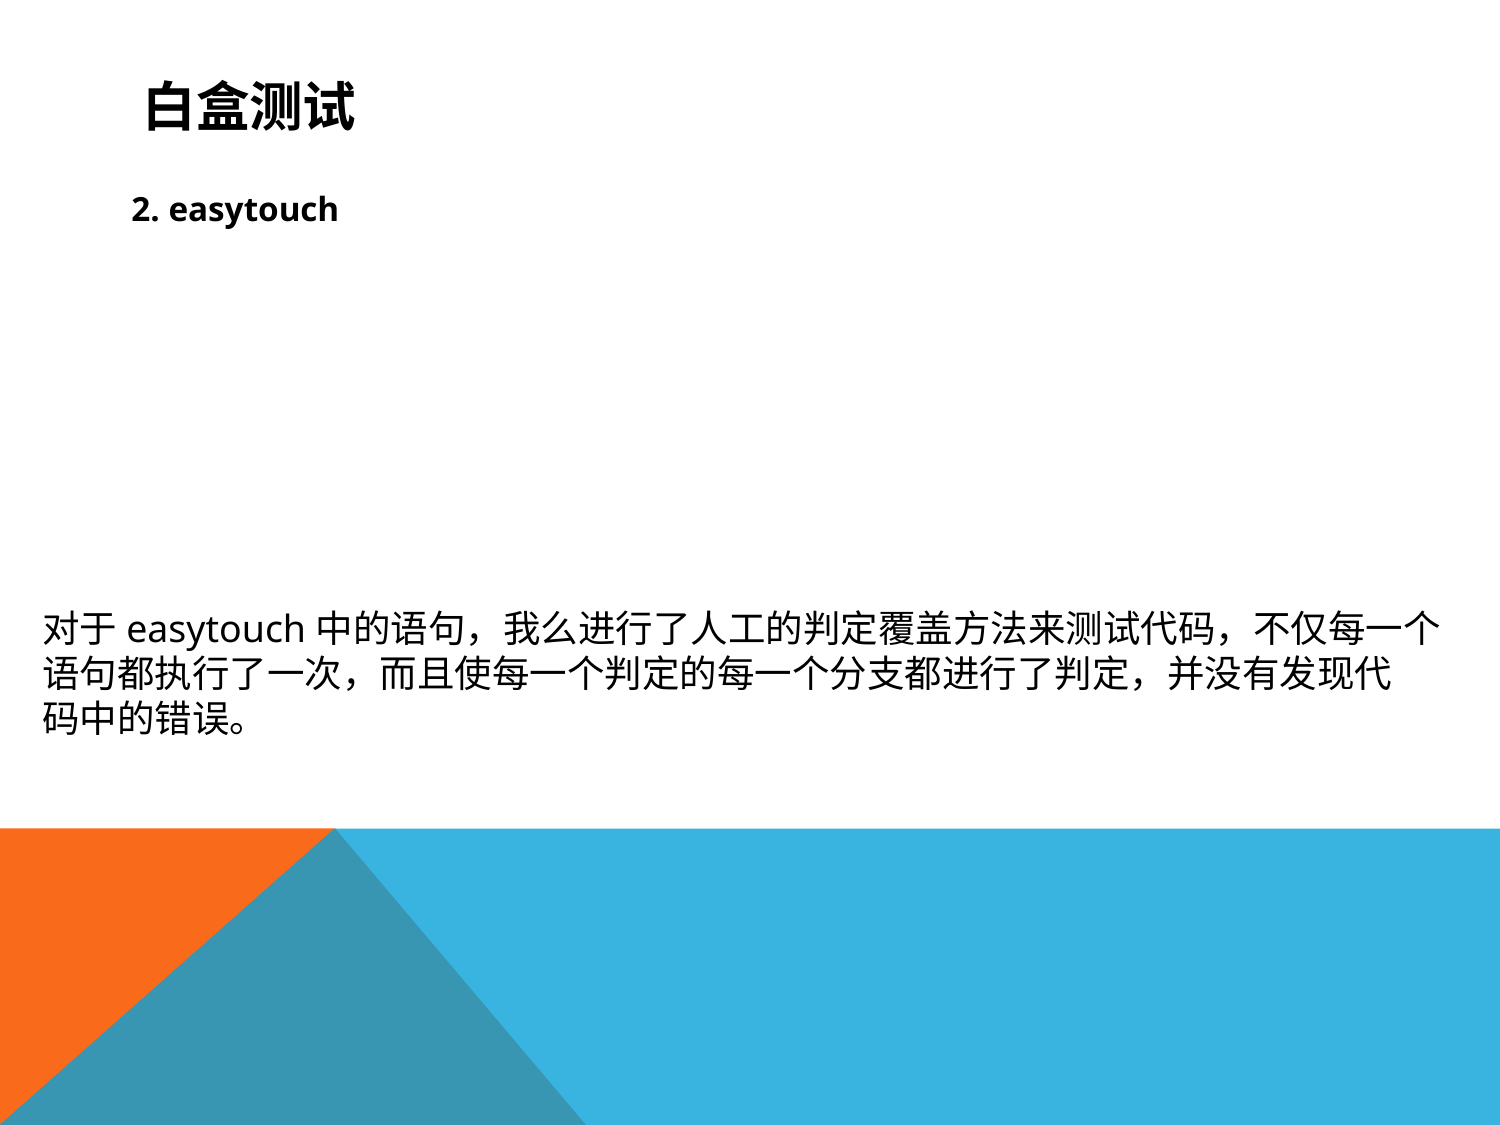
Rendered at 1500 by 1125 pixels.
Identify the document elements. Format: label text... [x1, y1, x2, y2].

title 白盒测试 [134, 59, 1370, 151]
list 2. easytouch [123, 179, 1370, 304]
text_box 对于easytouch中的语句，我么进行了人工的判定覆盖方法来测试代码，不仅每一个 语句都执行了一次，而且使每一个判定的每一个分支都进行了判定，并没有发现代 码中的错误。 [34, 597, 1448, 748]
